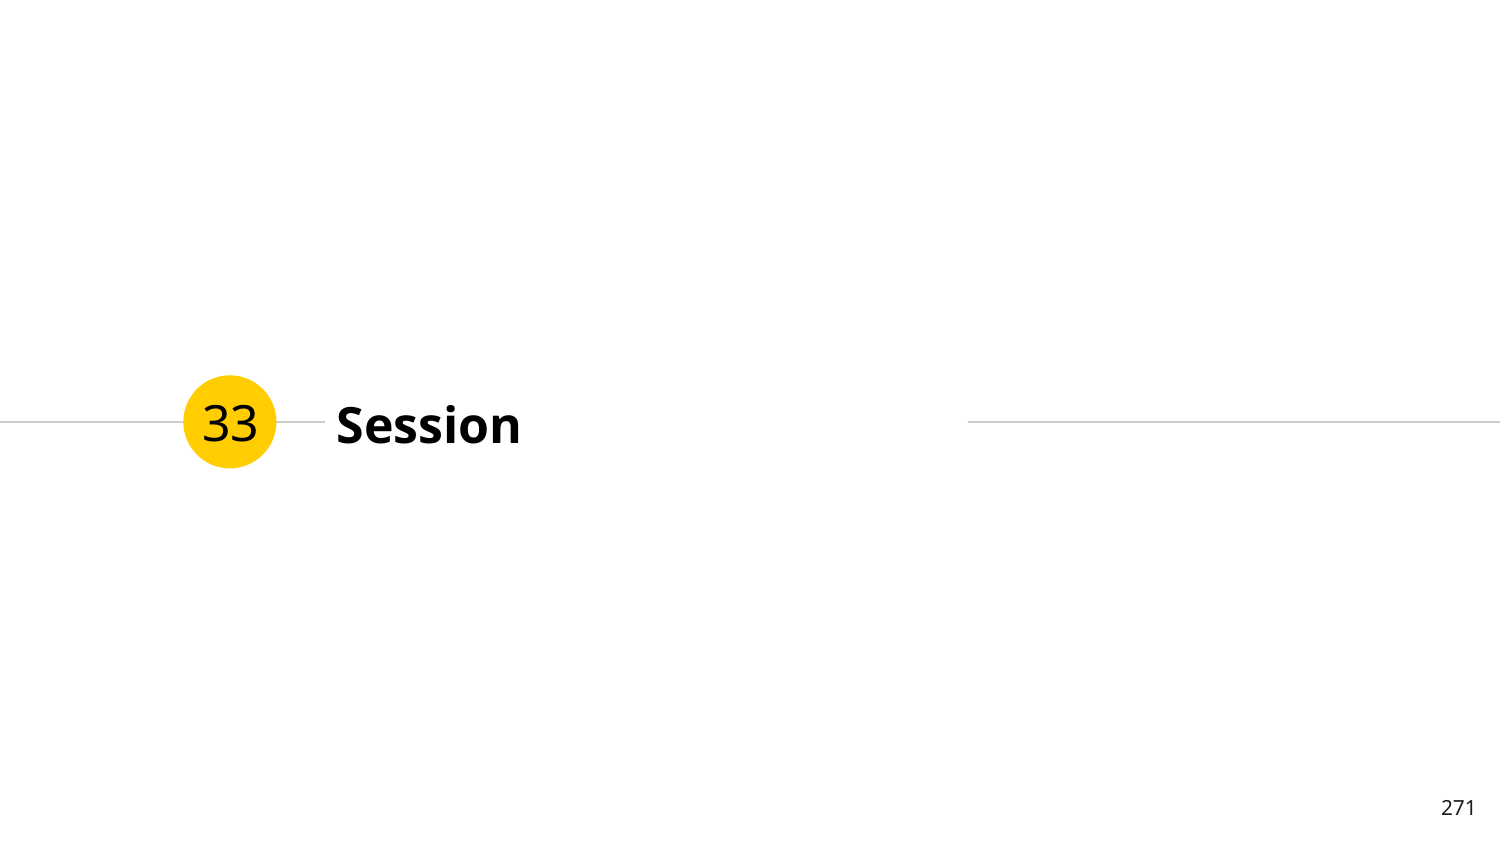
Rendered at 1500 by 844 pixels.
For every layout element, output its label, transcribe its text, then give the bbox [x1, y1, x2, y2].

title Session [321, 277, 1314, 469]
text_box 33 [186, 375, 276, 468]
slide_number 271 [1401, 779, 1492, 844]
